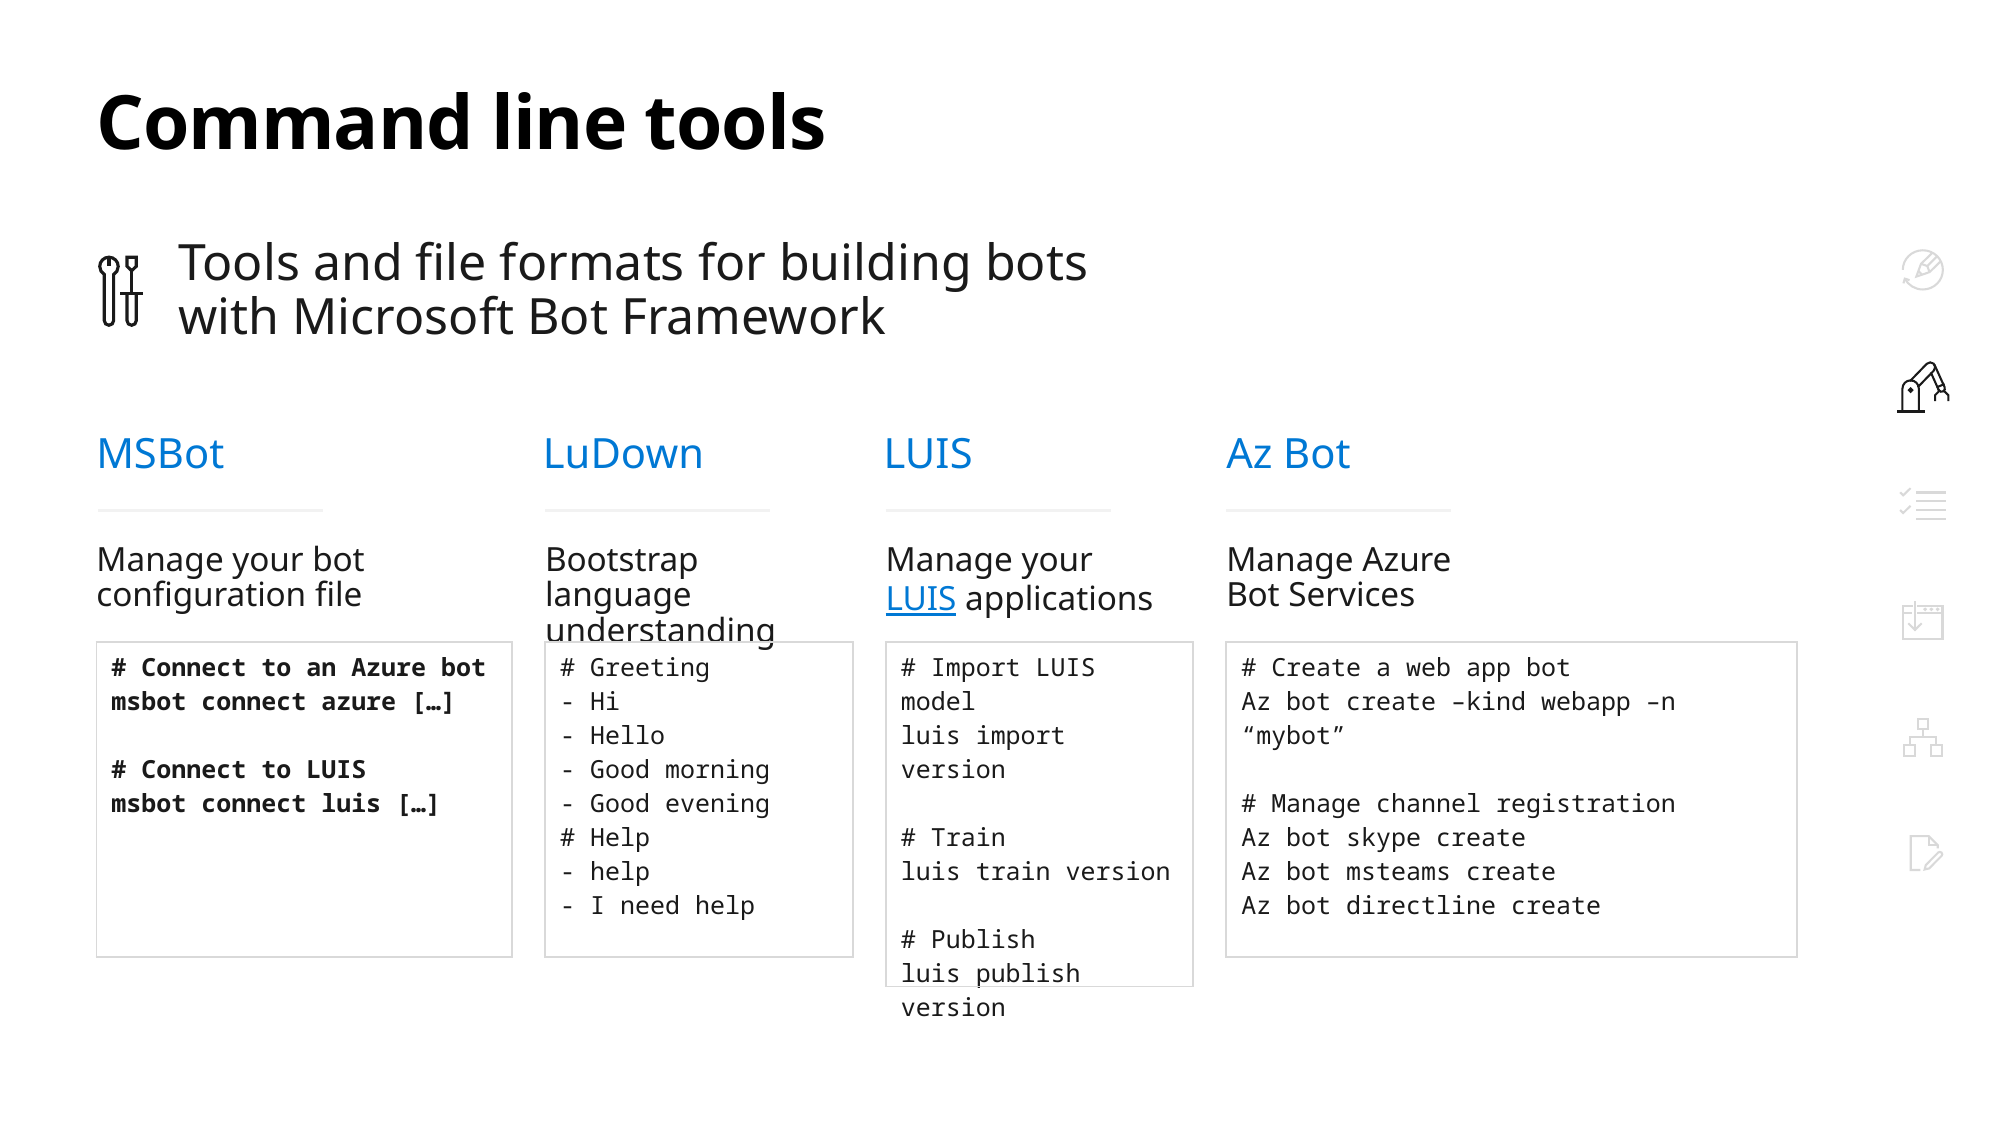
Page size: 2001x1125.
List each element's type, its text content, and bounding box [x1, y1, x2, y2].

text_box Manage Azure Bot Services [1226, 542, 1555, 615]
text_box [1902, 250, 1943, 290]
text_box LUIS [883, 432, 973, 478]
text_box [1904, 718, 1942, 756]
text_box [99, 257, 119, 326]
text_box [1903, 601, 1943, 640]
text_box [1897, 362, 1949, 412]
text_box LuDown [543, 432, 705, 478]
table_header # Import LUIS model luis import version # Train luis train version # Publish luis publish version [887, 643, 1192, 986]
table_header # Connect to an Azure bot msbot connect azure […] # Connect to LUIS msbot connect luis […] [97, 643, 511, 956]
text_box [1910, 836, 1943, 871]
title Command line tools [96, 75, 1904, 166]
text_box Tools and file formats for building bots with Microsoft Bot Framework [178, 237, 1096, 346]
text_box Bootstrap language understanding [545, 542, 853, 641]
table_header # Create a web app bot Az bot create –kind webapp –n “mybot” # Manage channel registration Az bot skype create Az bot msteams create Az bot directline create [1227, 643, 1796, 956]
text_box [120, 257, 144, 326]
text_box Manage your LUIS applications [885, 542, 1189, 619]
text_box Manage your bot configuration file [96, 542, 399, 615]
text_box [1900, 488, 1911, 496]
table_header # Greeting - Hi - Hello - Good morning - Good evening # Help - help - I need help [546, 643, 852, 956]
text_box Az Bot [1226, 432, 1352, 478]
text_box MSBot [96, 432, 225, 478]
text_box [1900, 505, 1911, 514]
